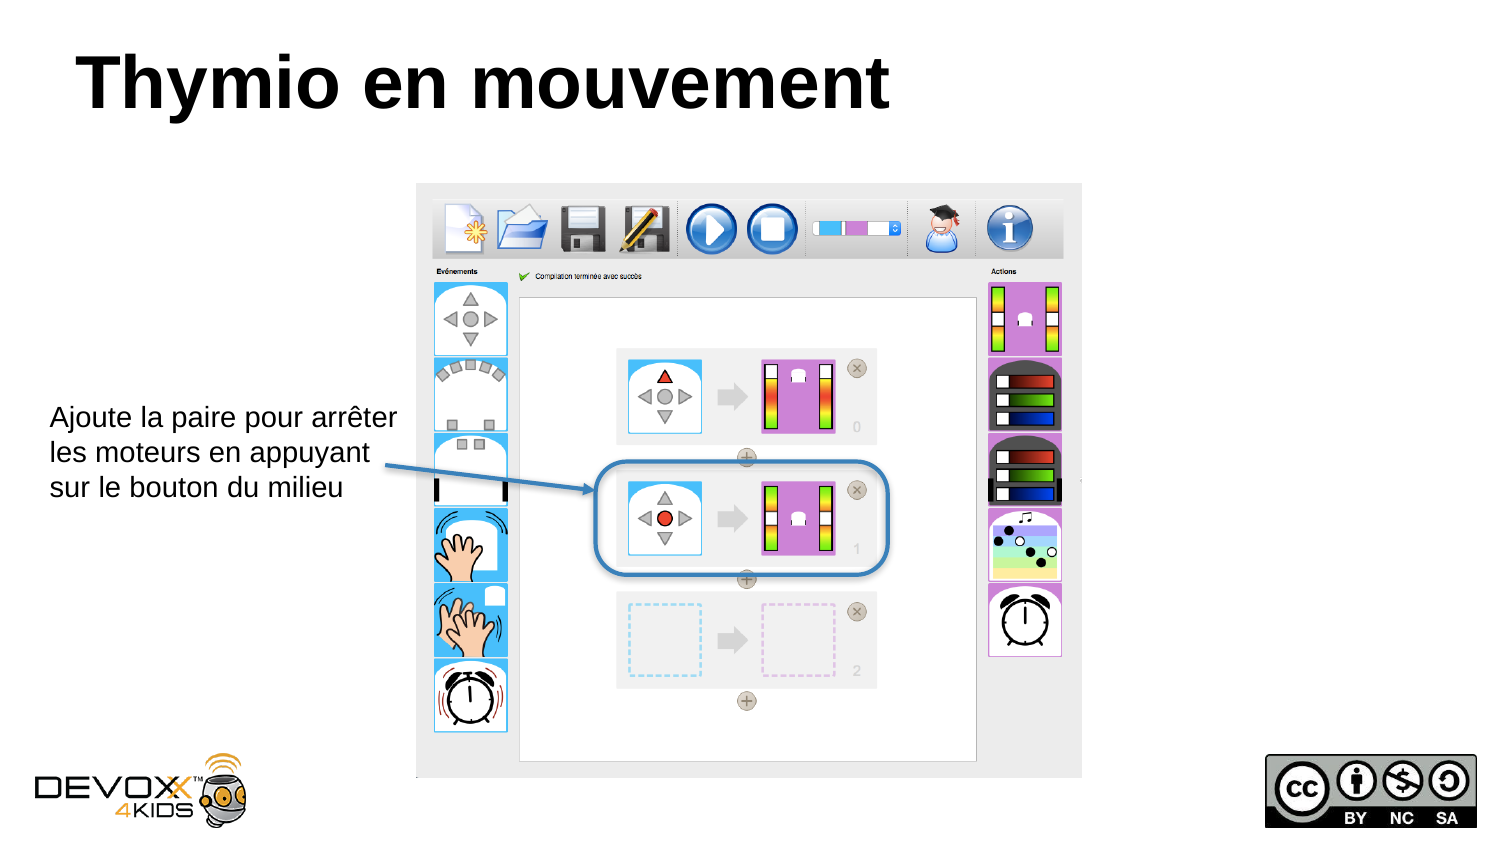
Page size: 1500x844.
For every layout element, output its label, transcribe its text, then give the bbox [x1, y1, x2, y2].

picture [35, 753, 246, 828]
picture [1265, 754, 1477, 828]
title Thymio en mouvement [74, 33, 1426, 175]
picture [416, 183, 1082, 778]
text_box Ajoute la paire pour arrêter les moteurs en appuyant sur le bouton du milieu [49, 398, 399, 504]
